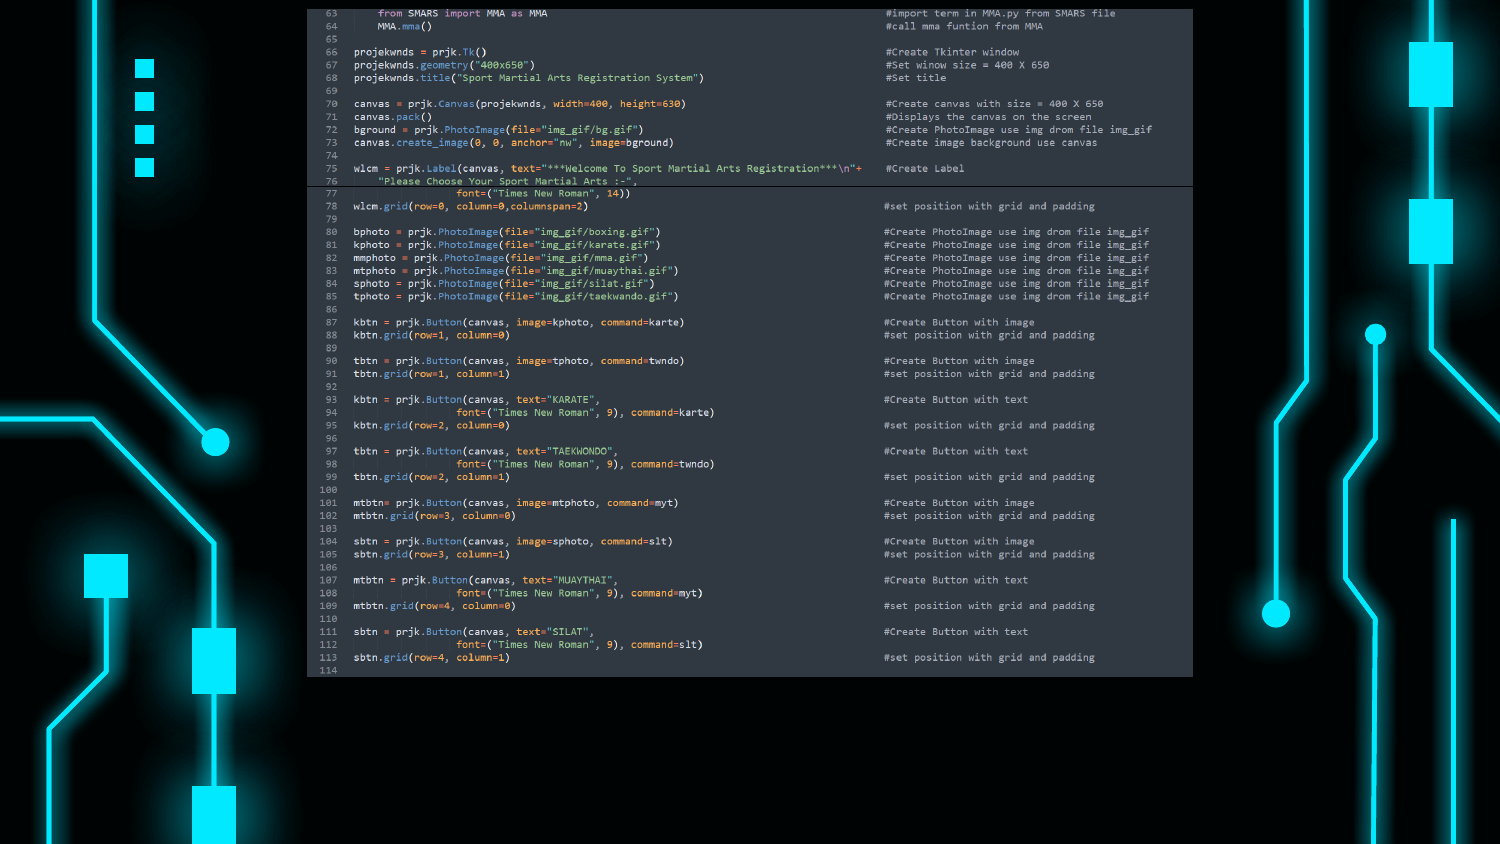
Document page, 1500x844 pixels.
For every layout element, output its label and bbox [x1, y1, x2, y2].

picture [306, 8, 1194, 678]
